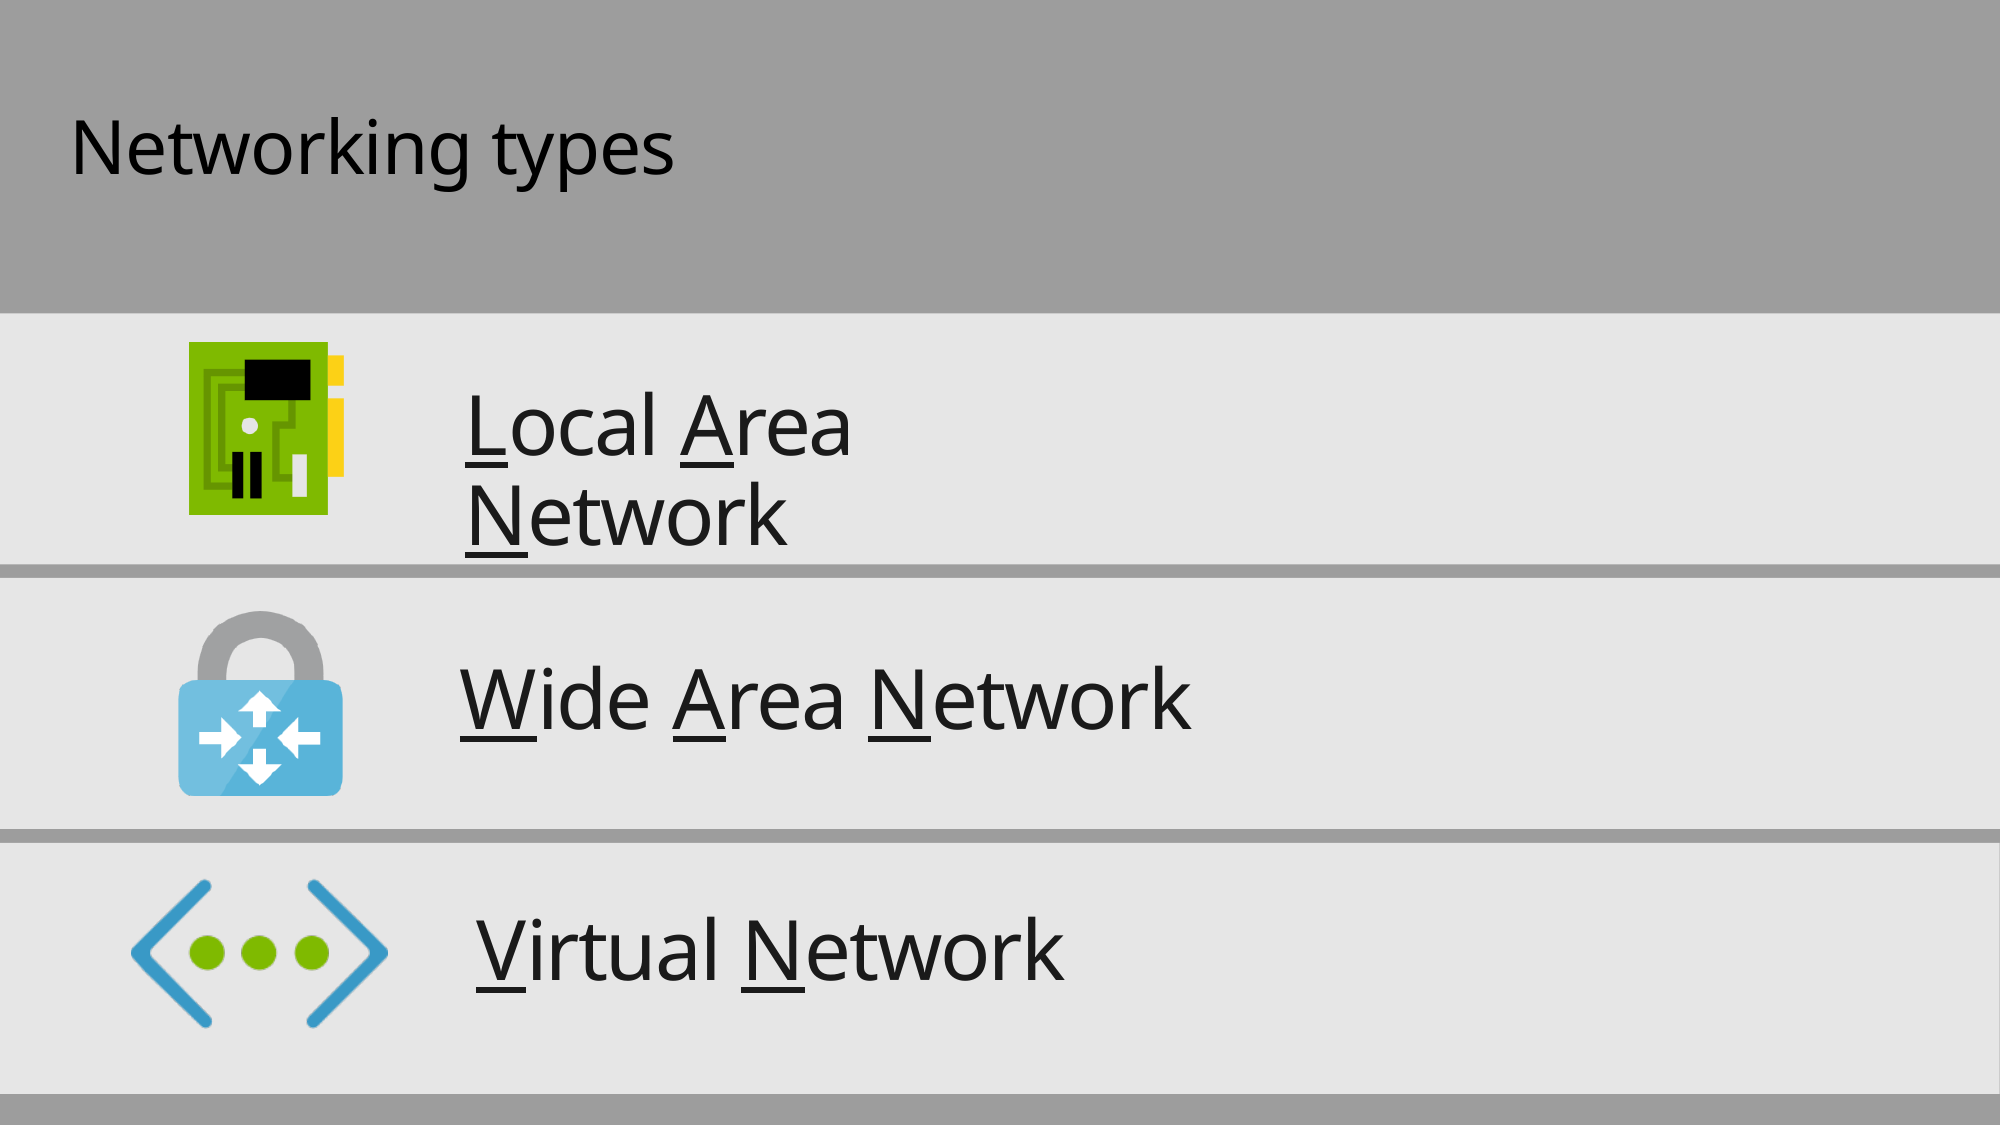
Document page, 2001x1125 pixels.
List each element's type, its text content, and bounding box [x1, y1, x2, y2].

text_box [0, 313, 2000, 565]
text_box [0, 577, 2000, 830]
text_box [0, 830, 2000, 1095]
title Networking types [69, 72, 1930, 197]
